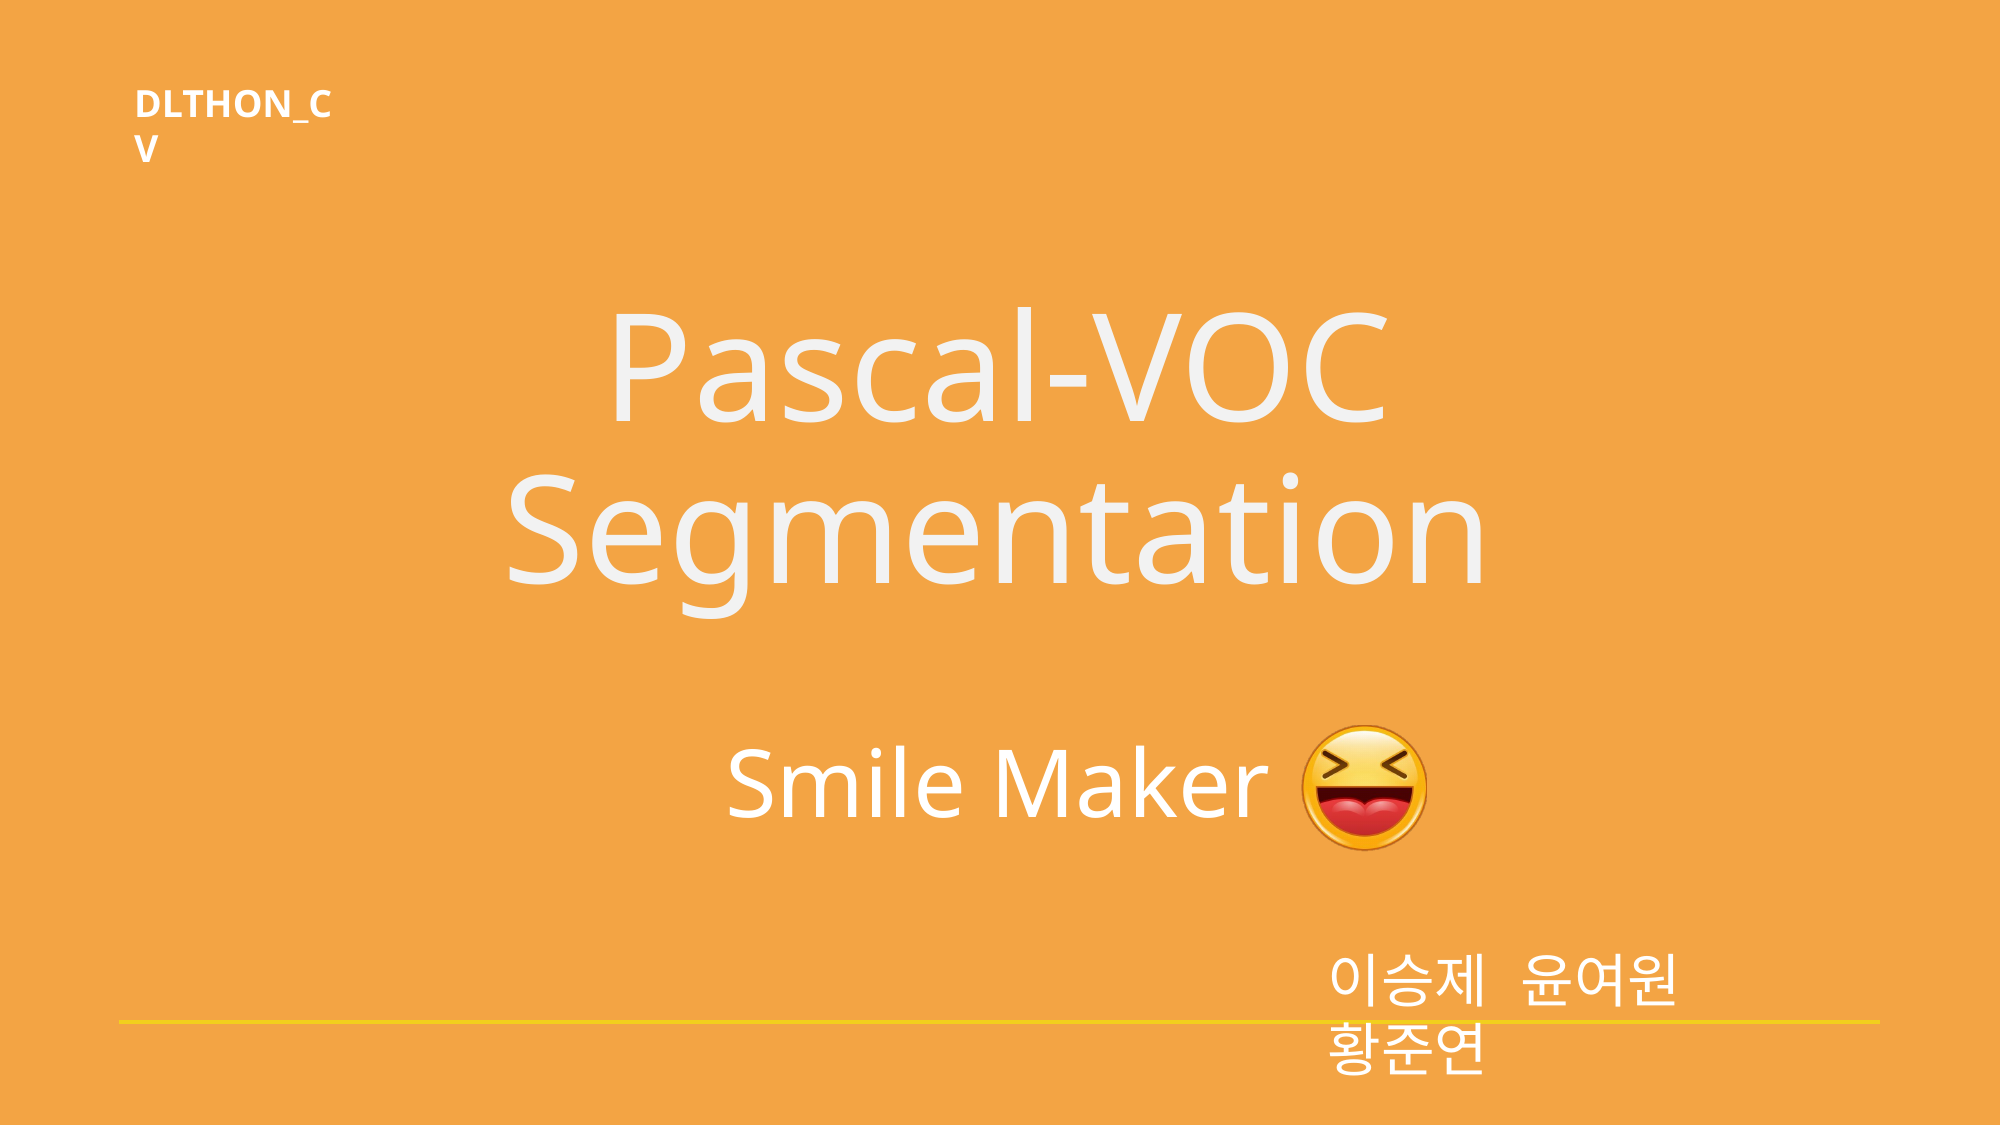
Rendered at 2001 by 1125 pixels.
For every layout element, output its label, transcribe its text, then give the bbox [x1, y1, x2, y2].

picture [1293, 716, 1436, 859]
title Pascal-VOC Segmentation [432, 236, 1564, 671]
subtitle Smile Maker [656, 728, 1340, 846]
